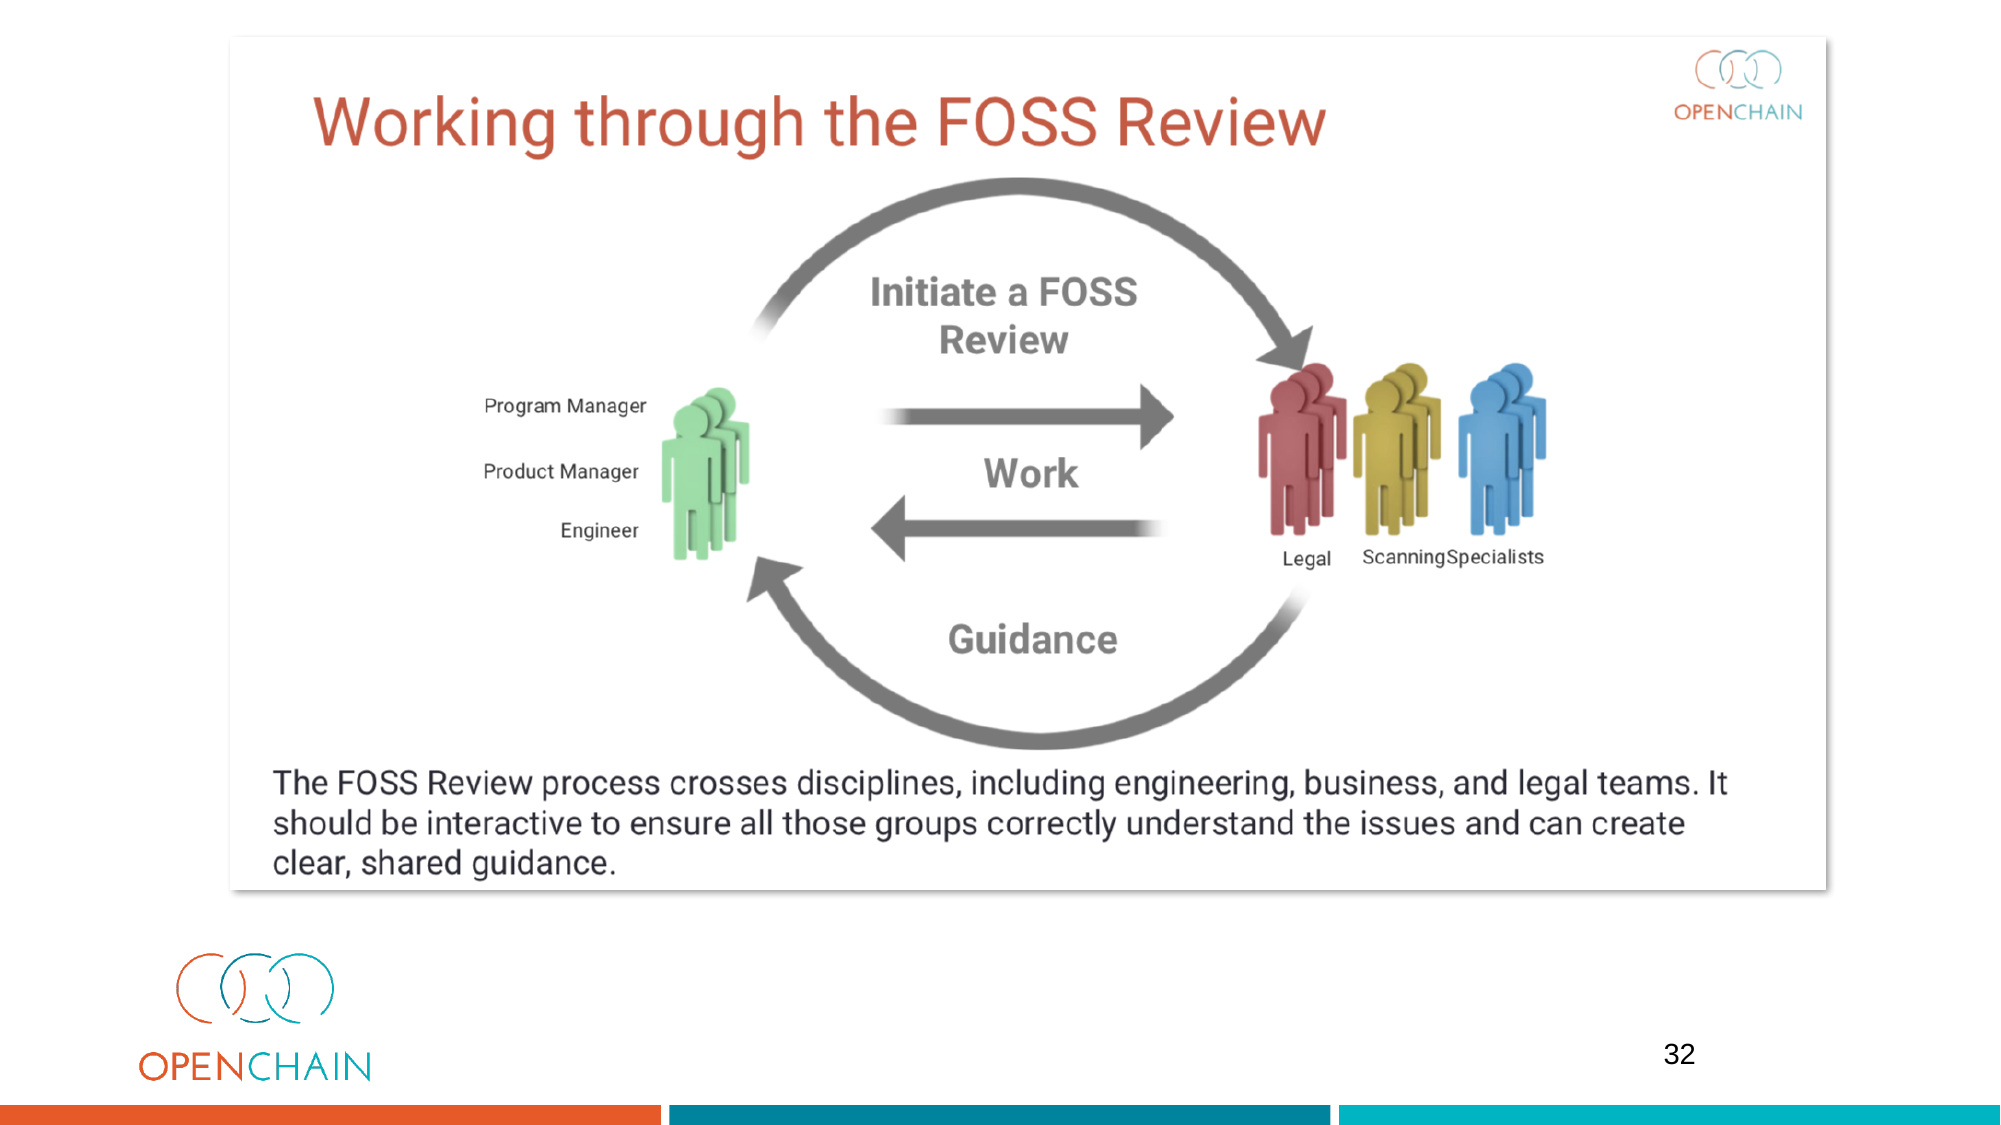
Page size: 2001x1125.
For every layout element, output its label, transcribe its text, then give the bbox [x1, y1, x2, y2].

picture [137, 951, 372, 1082]
picture [230, 36, 1827, 890]
slide_number 32 [1648, 1022, 1863, 1083]
